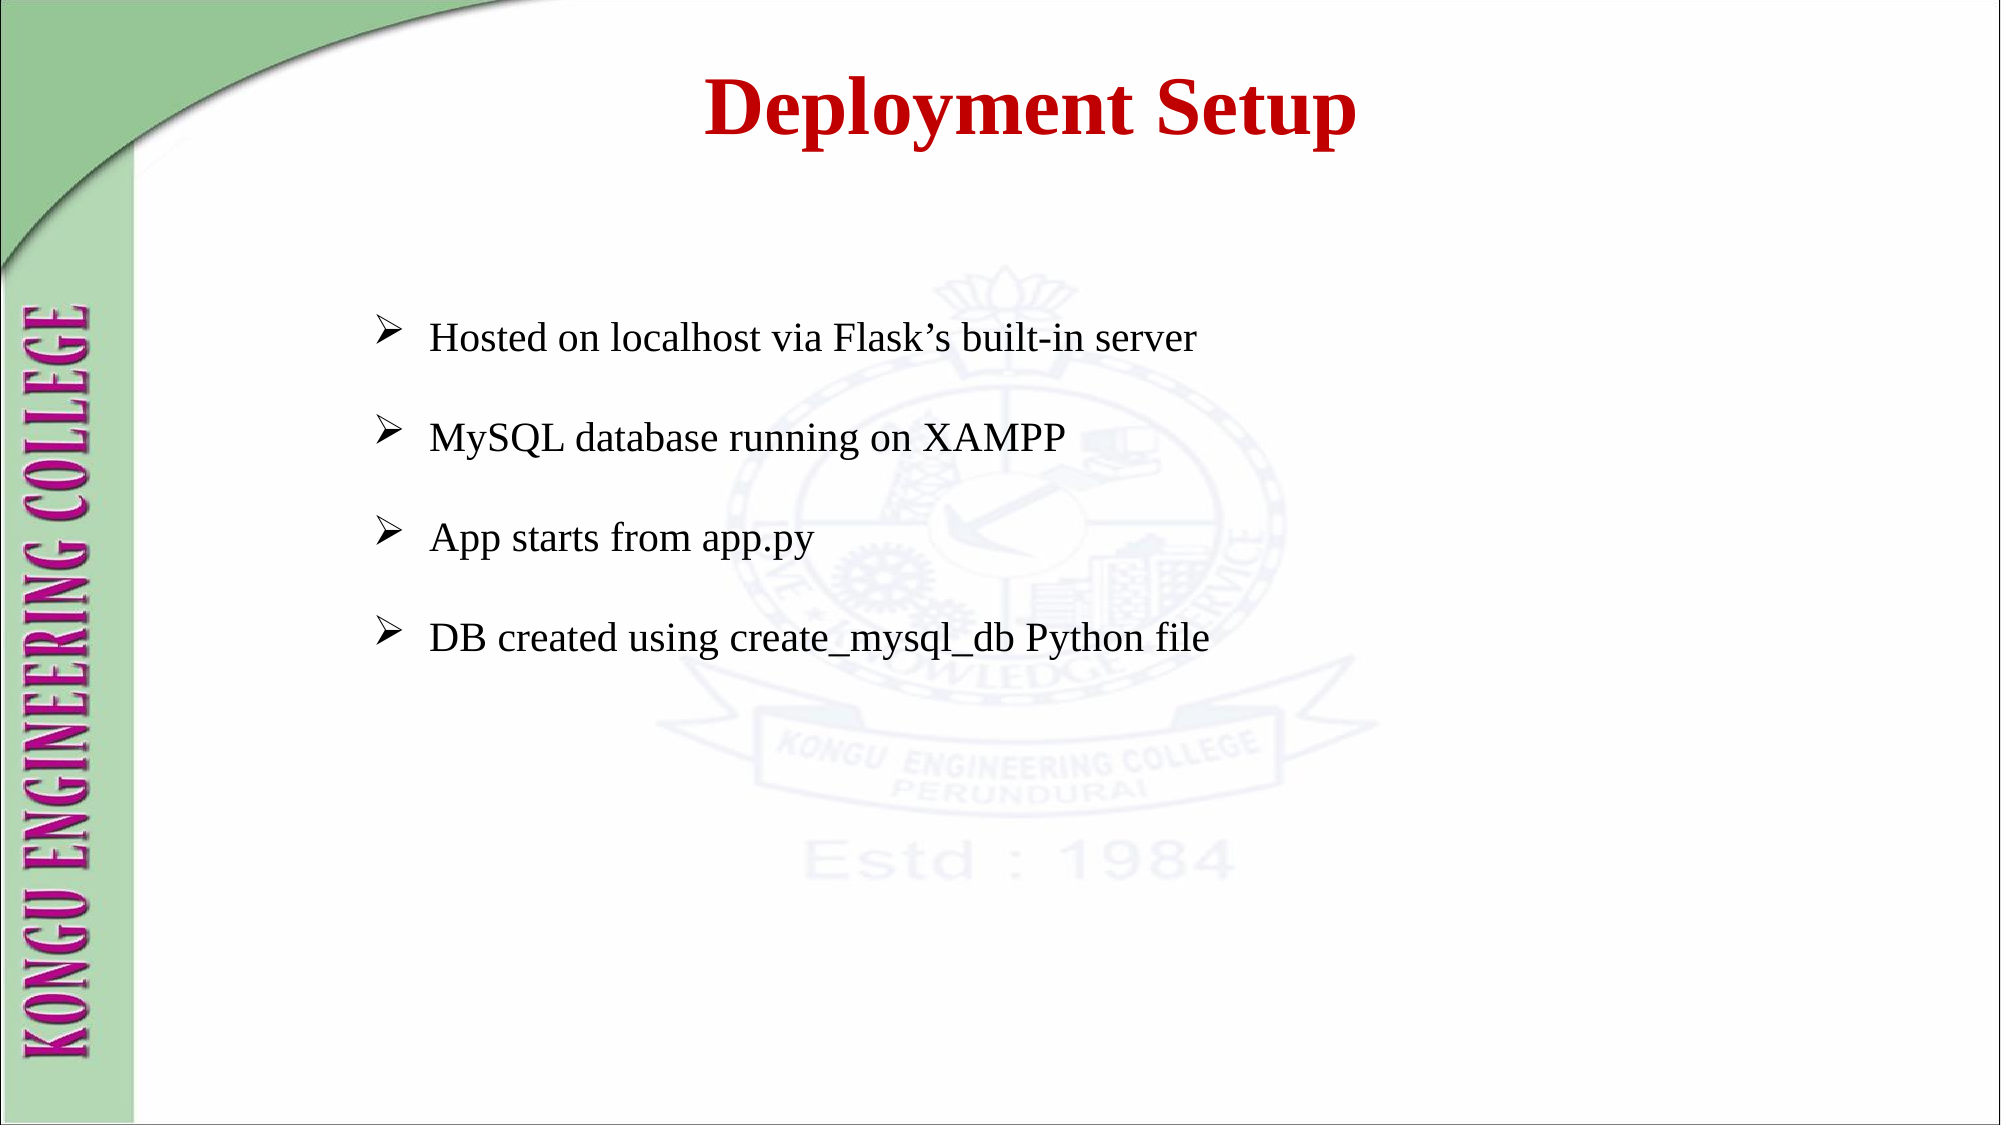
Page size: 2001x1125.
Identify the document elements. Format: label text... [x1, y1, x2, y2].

text_box Hosted on localhost via Flask’s built-in server MySQL database running on XAMPP App starts from app.py DB created using create_mysql_db Python file [358, 302, 1508, 668]
picture [0, 0, 2001, 1125]
text_box Deployment Setup [280, 43, 1784, 159]
